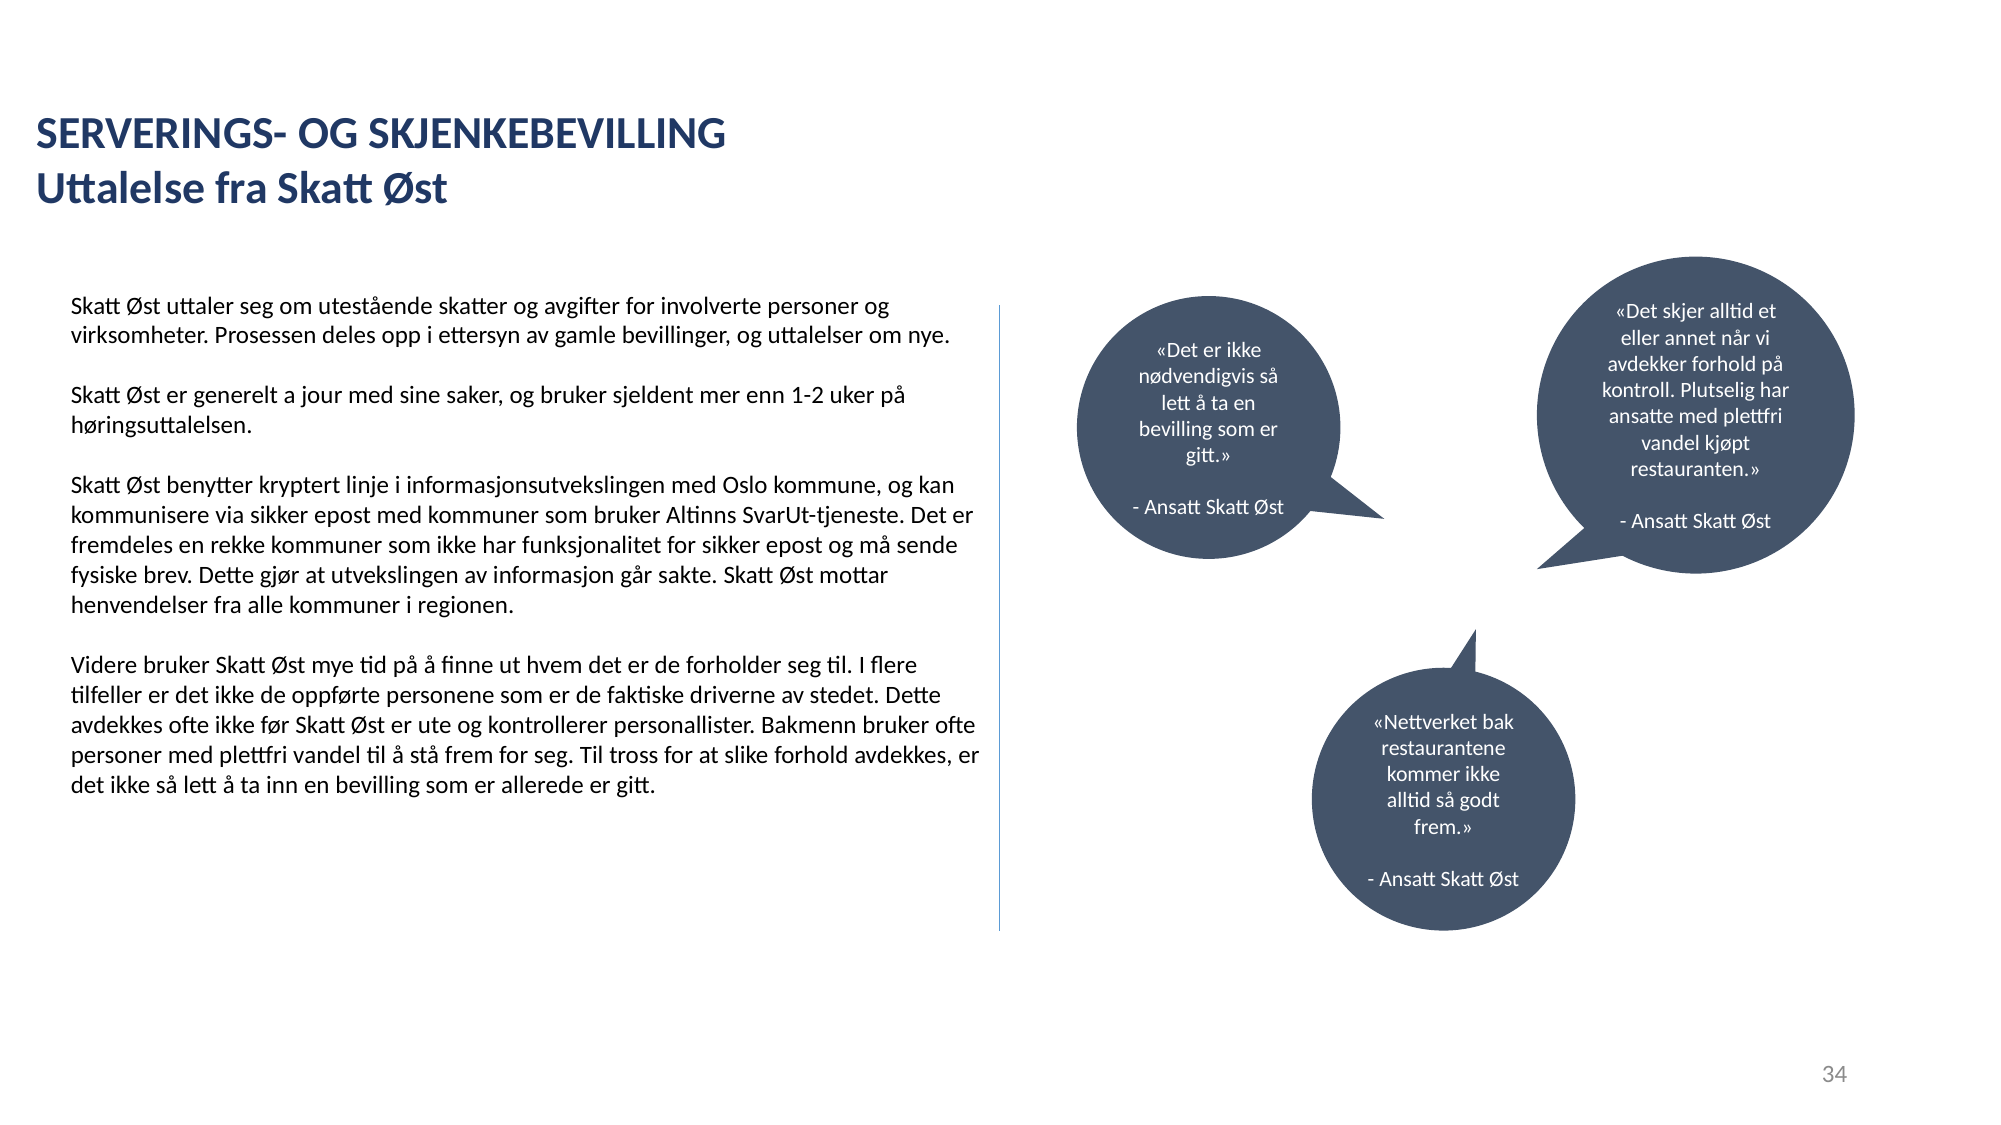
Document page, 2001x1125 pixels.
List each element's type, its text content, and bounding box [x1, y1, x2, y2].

text_box «Nettverket bak restaurantene kommer ikke alltid så godt frem.» - Ansatt Skatt Øst [1310, 666, 1577, 932]
text_box [1533, 528, 1622, 571]
text_box Skatt Øst uttaler seg om utestående skatter og avgifter for involverte personer og virksomheter. Prosessen deles opp i ettersyn av gamle bevillinger, og uttalelser om nye. Skatt Øst er generelt a jour med sine saker, og bruker sjeldent mer enn 1-2 uker på høringsuttalelsen. Skatt Øst benytter kryptert linje i informasjonsutvekslingen med Oslo kommune, og kan kommunisere via sikker epost med kommuner som bruker Altinns SvarUt-tjeneste. Det er fremdeles en rekke kommuner som ikke har funksjonalitet for sikker epost og må sende fysiske brev. Dette gjør at utvekslingen av informasjon går sakte. Skatt Øst mottar henvendelser fra alle kommuner i regionen. Videre bruker Skatt Øst mye tid på å finne ut hvem det er de forholder seg til. I flere tilfeller er det ikke de oppførte personene som er de faktiske driverne av stedet. Dette avdekkes ofte ikke før Skatt Øst er ute og kontrollerer personallister. Bakmenn bruker ofte personer med plettfri vandel til å stå frem for seg. Til tross for at slike forhold avdekkes, er det ikke så lett å ta inn en bevilling som er allerede er gitt. [55, 281, 1000, 1008]
text_box [1451, 625, 1477, 670]
text_box [30, 256, 991, 827]
text_box «Det skjer alltid et eller annet når vi avdekker forhold på kontroll. Plutselig har ansatte med plettfri vandel kjøpt restauranten.» - Ansatt Skatt Øst [1535, 255, 1856, 575]
slide_number 34 [1412, 1042, 1863, 1103]
text_box «Det er ikke nødvendigvis så lett å ta en bevilling som er gitt.» - Ansatt Skatt Øst [1075, 295, 1342, 560]
text_box SERVERINGS- OG SKJENKEBEVILLING Uttalelse fra Skatt Øst [21, 92, 1977, 221]
text_box [1311, 477, 1388, 521]
